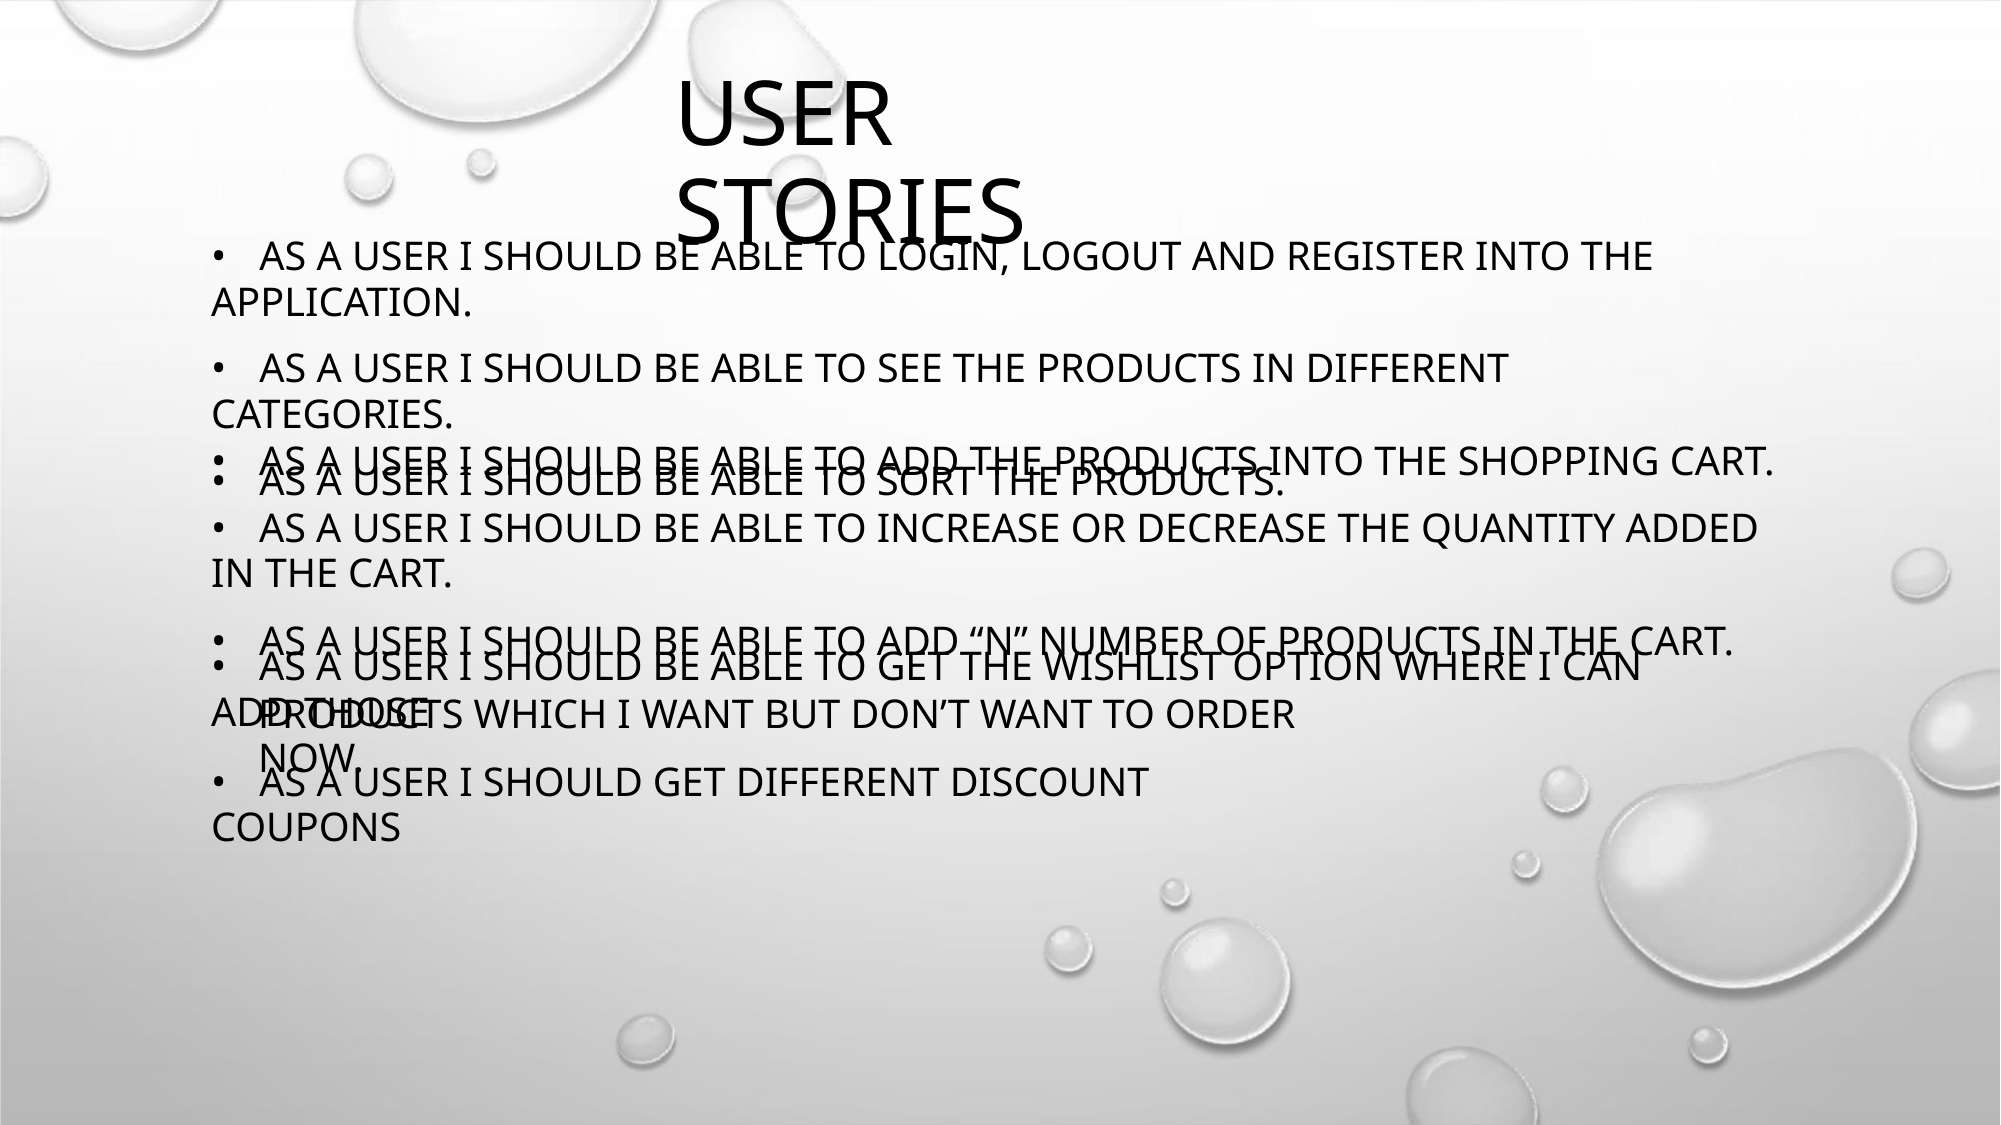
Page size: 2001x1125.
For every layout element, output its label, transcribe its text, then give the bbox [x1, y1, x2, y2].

text_box [0, 0, 2000, 1125]
text_box • AS A USER I SHOULD BE ABLE TO ADD THE PRODUCTS INTO THE SHOPPING CART. • AS A USER I SHOULD BE ABLE TO INCREASE OR DECREASE THE QUANTITY ADDED IN THE CART. • AS A USER I SHOULD BE ABLE TO ADD “N” NUMBER OF PRODUCTS IN THE CART. [211, 438, 1812, 664]
text_box • AS A USER I SHOULD BE ABLE TO GET THE WISHLIST OPTION WHERE I CAN ADD THOSE [211, 643, 1704, 734]
text_box PRODUCTS WHICH I WANT BUT DON’T WANT TO ORDER NOW. [258, 693, 1335, 780]
text_box • AS A USER I SHOULD GET DIFFERENT DISCOUNT COUPONS [211, 759, 1244, 850]
text_box • AS A USER I SHOULD BE ABLE TO LOGIN, LOGOUT AND REGISTER INTO THE APPLICATION. • AS A USER I SHOULD BE ABLE TO SEE THE PRODUCTS IN DIFFERENT CATEGORIES. • AS A USER I SHOULD BE ABLE TO SORT THE PRODUCTS. [211, 233, 1752, 438]
text_box USER STORIES [674, 65, 1208, 233]
